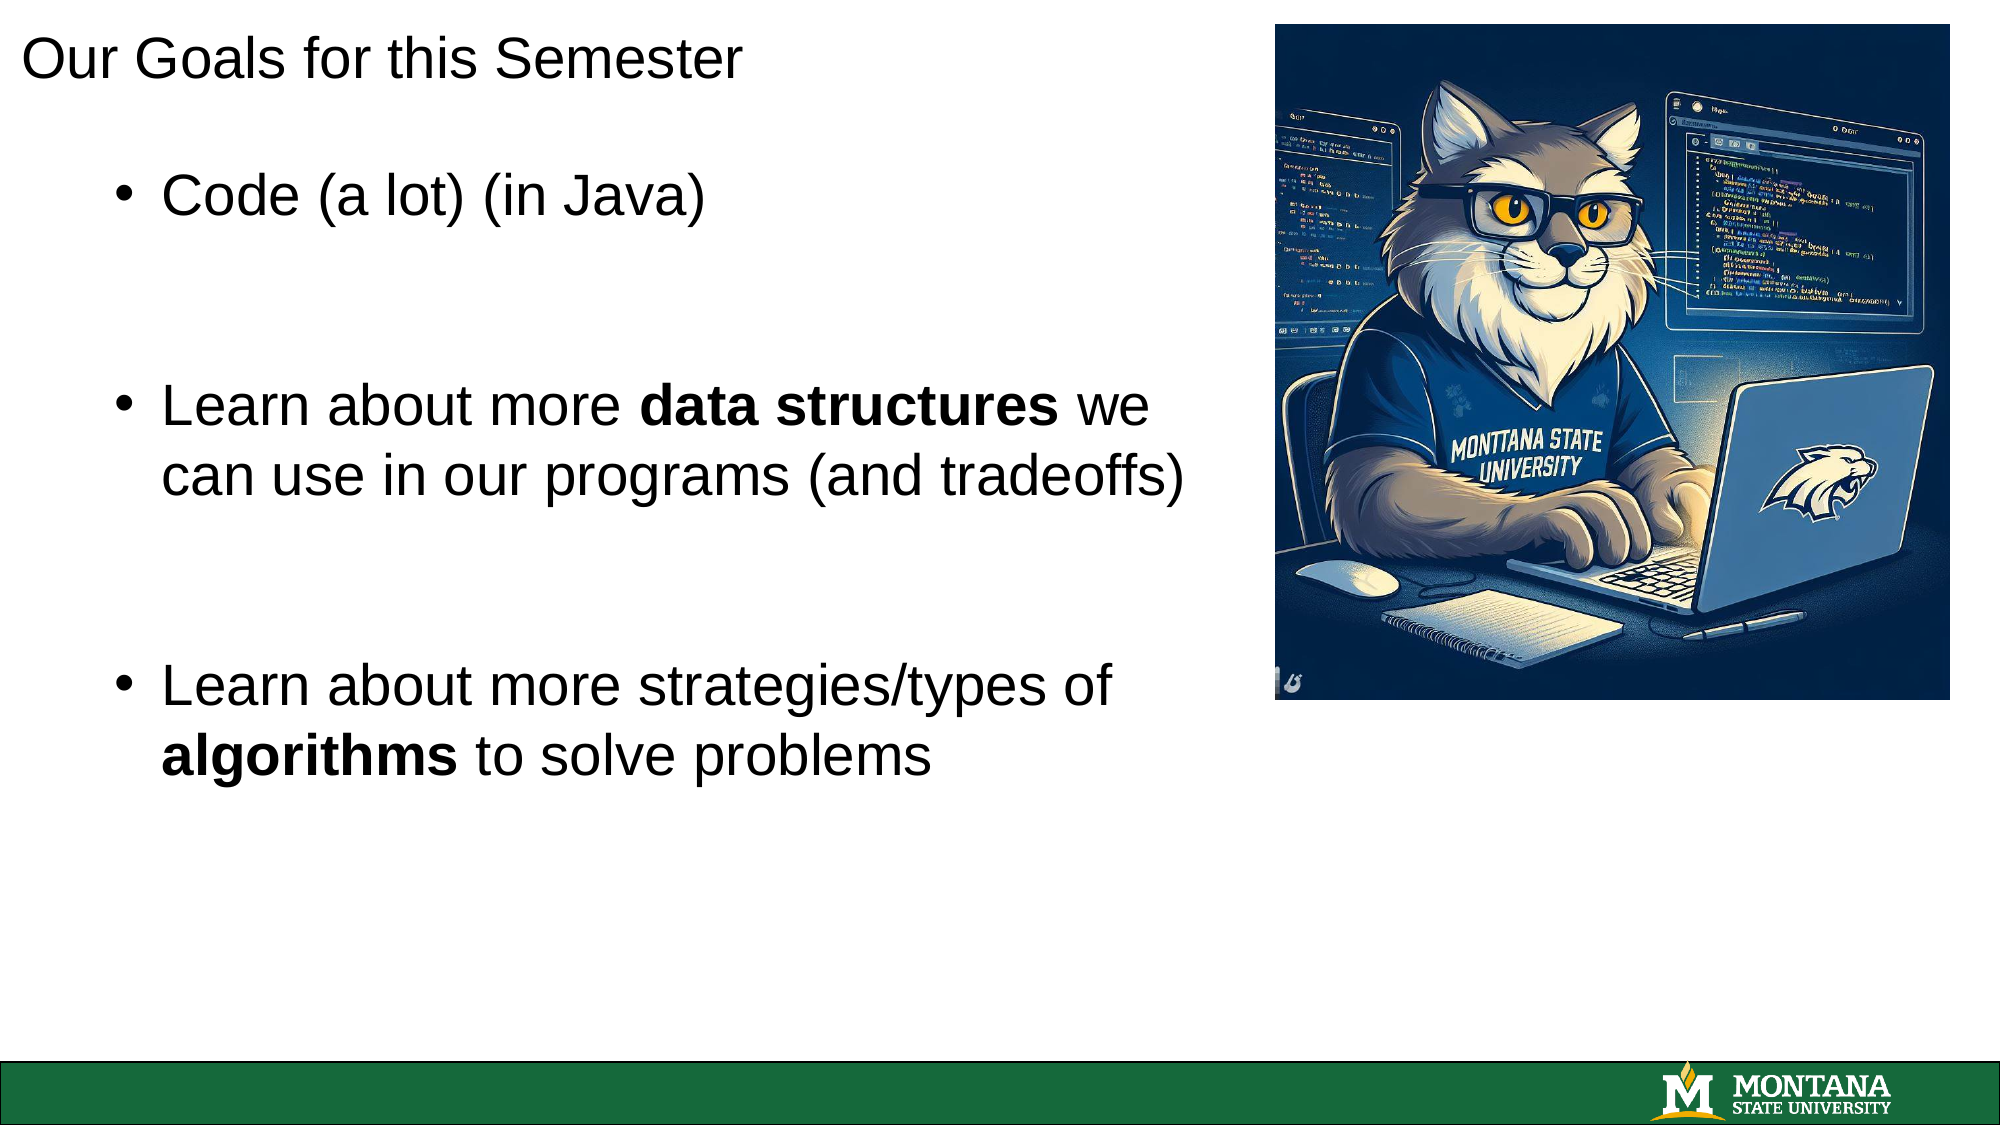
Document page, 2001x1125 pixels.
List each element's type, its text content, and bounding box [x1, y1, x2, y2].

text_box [0, 1060, 1647, 1125]
picture [1274, 24, 1951, 701]
picture [1649, 1060, 1892, 1122]
text_box Our Goals for this Semester [6, 12, 761, 98]
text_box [1892, 1060, 2000, 1125]
text_box Code (a lot) (in Java) Learn about more data structures we can use in our programs (and tradeoffs) Learn about more strategies/types of algorithms to solve problems [99, 149, 1250, 865]
